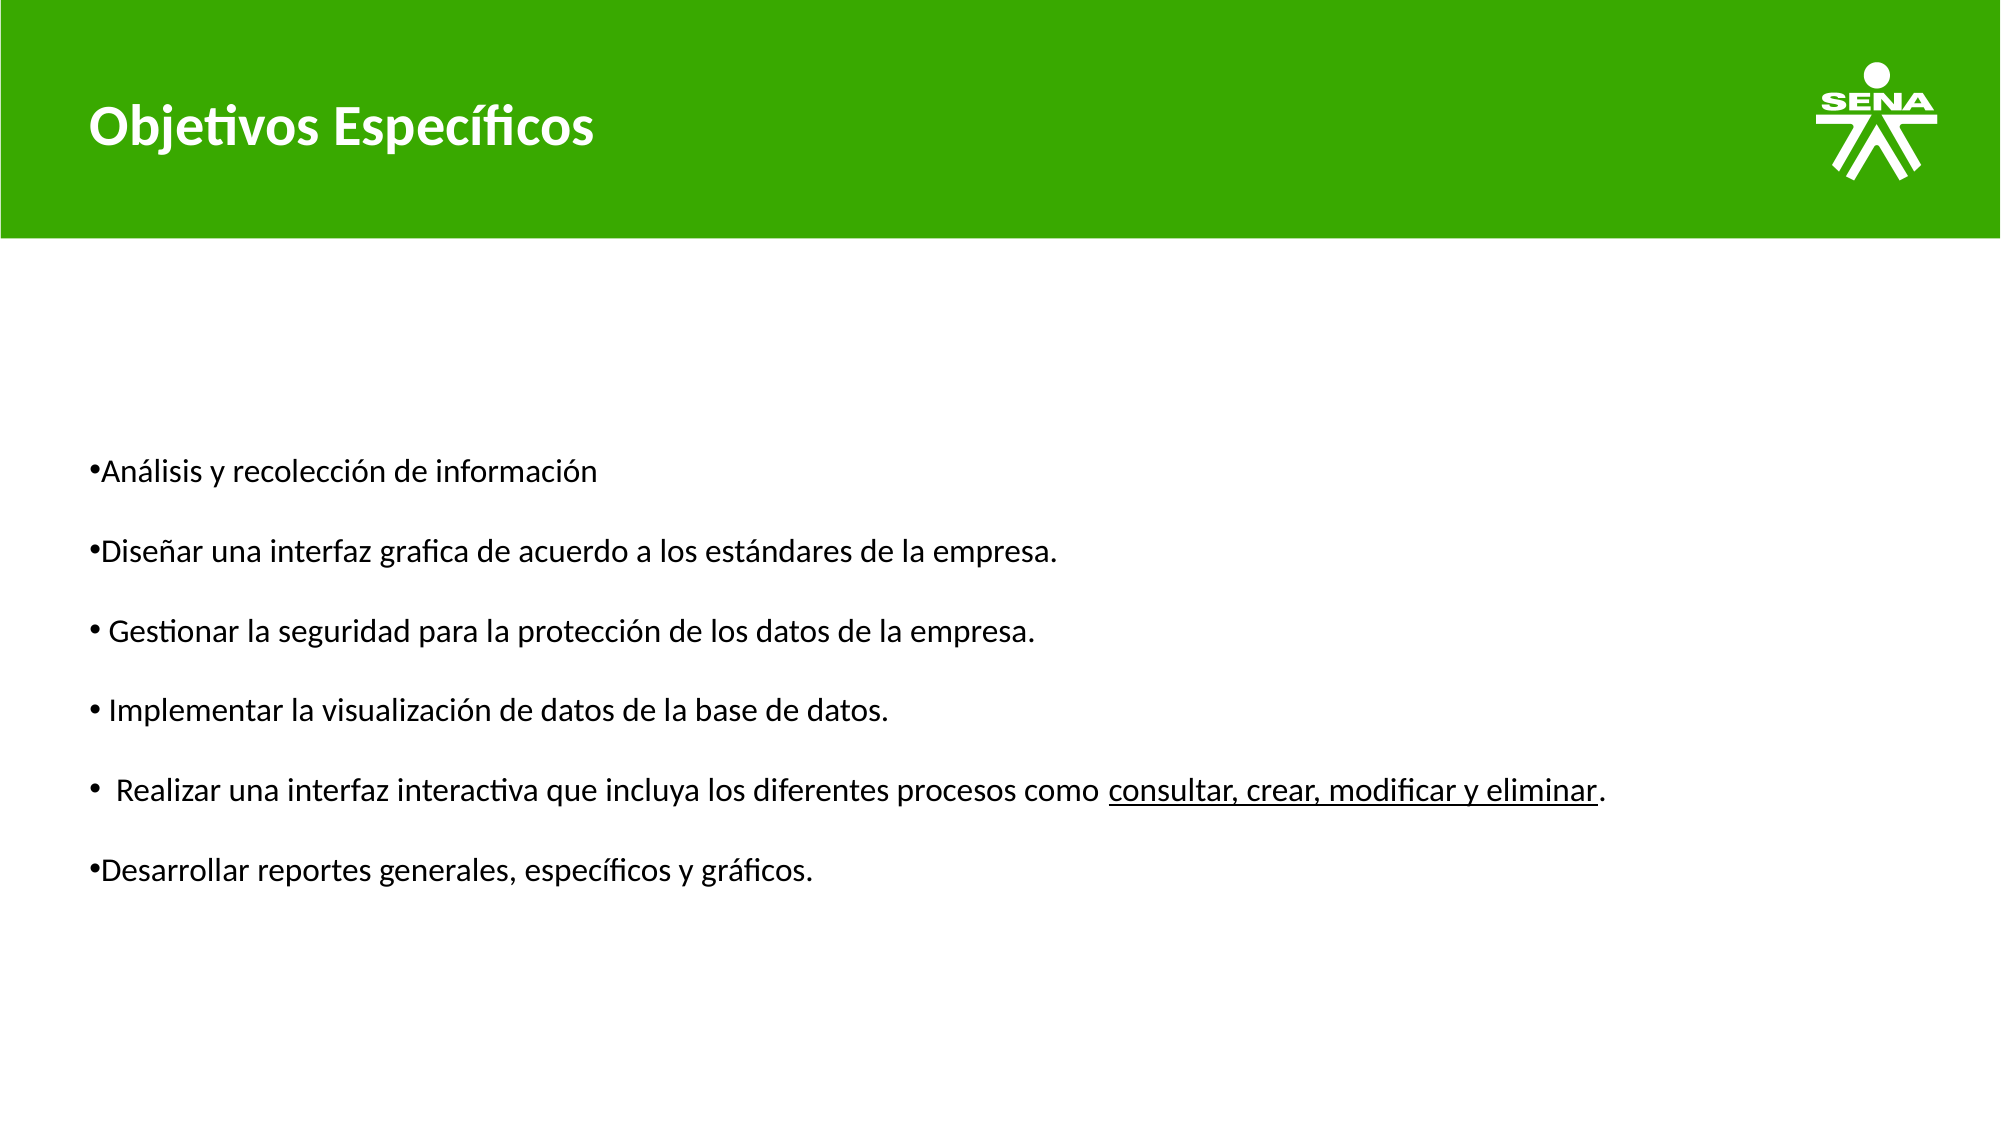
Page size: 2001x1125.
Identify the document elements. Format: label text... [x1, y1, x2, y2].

text_box Análisis y recolección de información Diseñar una interfaz grafica de acuerdo a los estándares de la empresa. Gestionar la seguridad para la protección de los datos de la empresa. Implementar la visualización de datos de la base de datos. Realizar una interfaz interactiva que incluya los diferentes procesos como consultar, crear, modificar y eliminar. Desarrollar reportes generales, específicos y gráficos. [74, 399, 1744, 984]
picture [0, 0, 2001, 1125]
title Objetivos Específicos [74, 18, 1800, 236]
